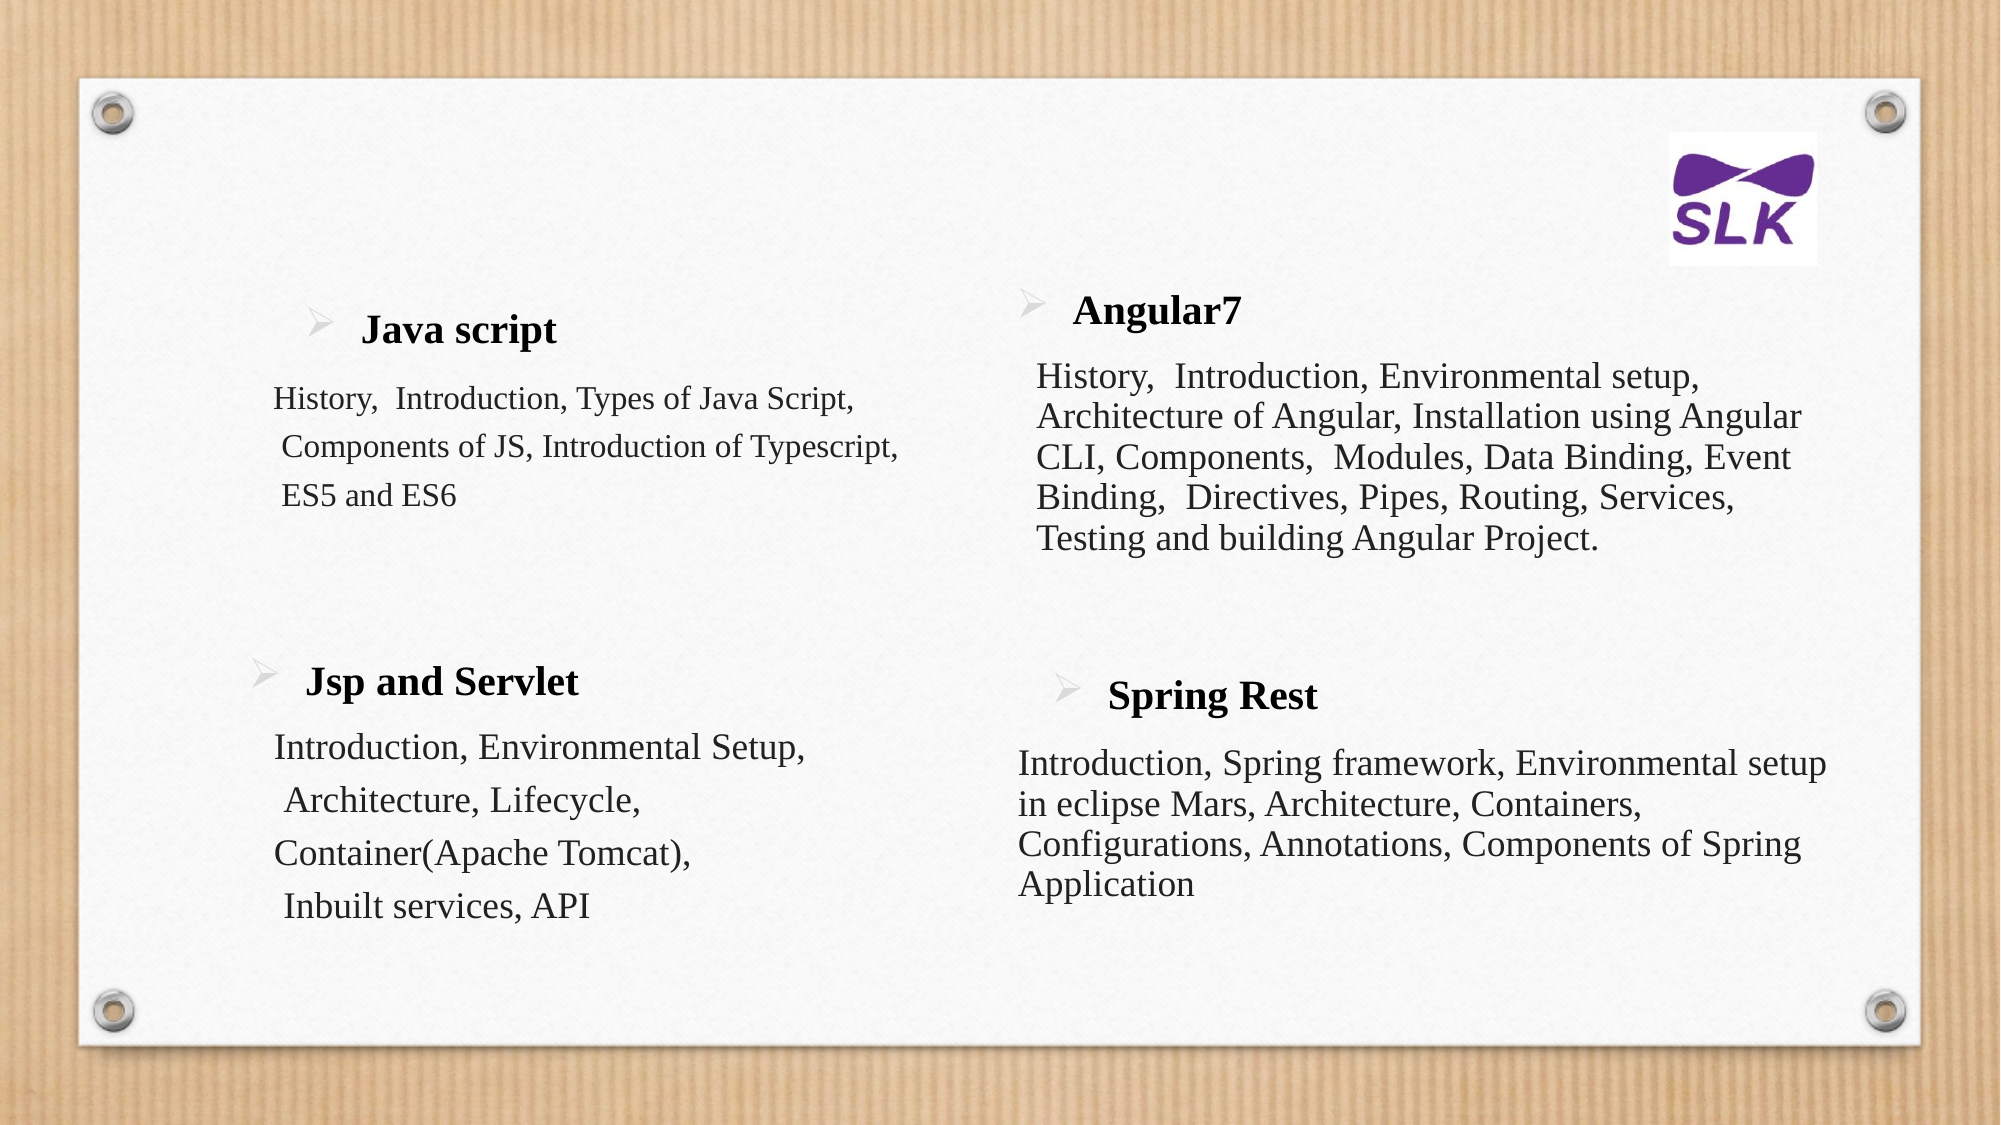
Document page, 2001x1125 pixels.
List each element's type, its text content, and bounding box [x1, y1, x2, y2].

text_box History, Introduction, Environmental setup, Architecture of Angular, Installation using Angular CLI, Components, Modules, Data Binding, Event Binding, Directives, Pipes, Routing, Services, Testing and building Angular Project. [1036, 355, 1849, 604]
text_box Java script [304, 263, 1118, 353]
text_box History, Introduction, Types of Java Script, Components of JS, Introduction of Typescript, ES5 and ES6 [273, 380, 1036, 510]
text_box Spring Rest [1051, 654, 1865, 719]
text_box Jsp and Servlet [248, 653, 1062, 704]
picture [0, 0, 2001, 1125]
text_box Introduction, Environmental Setup, Architecture, Lifecycle, Container(Apache Tomcat), Inbuilt services, API [273, 727, 1087, 978]
text_box Introduction, Spring framework, Environmental setup in eclipse Mars, Architecture, Containers, Configurations, Annotations, Components of Spring Application [1017, 743, 1831, 919]
text_box Angular7 [1016, 245, 1830, 335]
